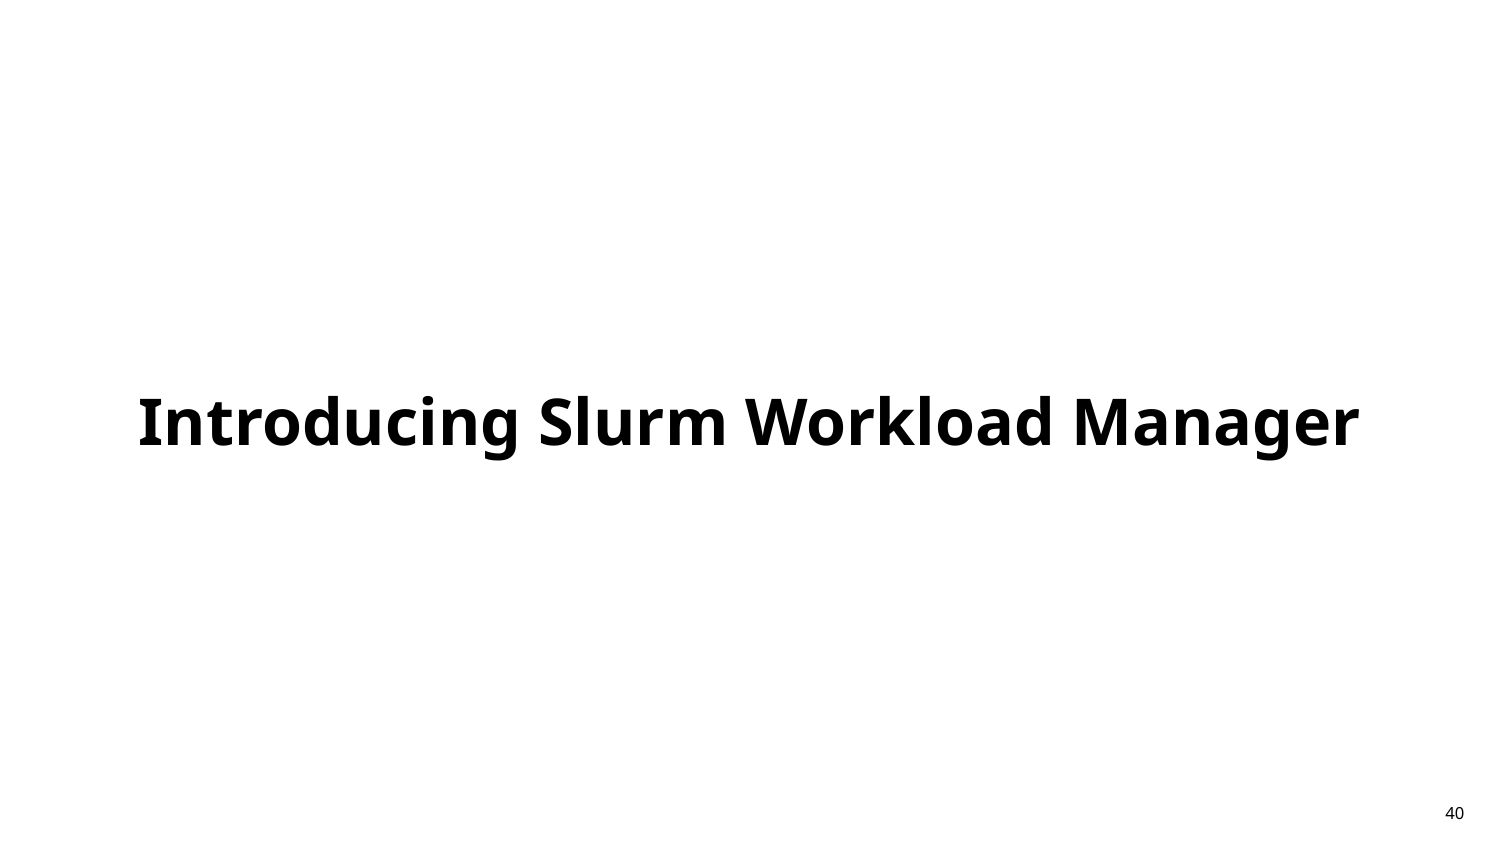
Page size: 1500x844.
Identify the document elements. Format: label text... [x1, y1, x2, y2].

title Introducing Slurm Workload Manager [69, 365, 1431, 478]
slide_number 40 [1410, 791, 1500, 838]
